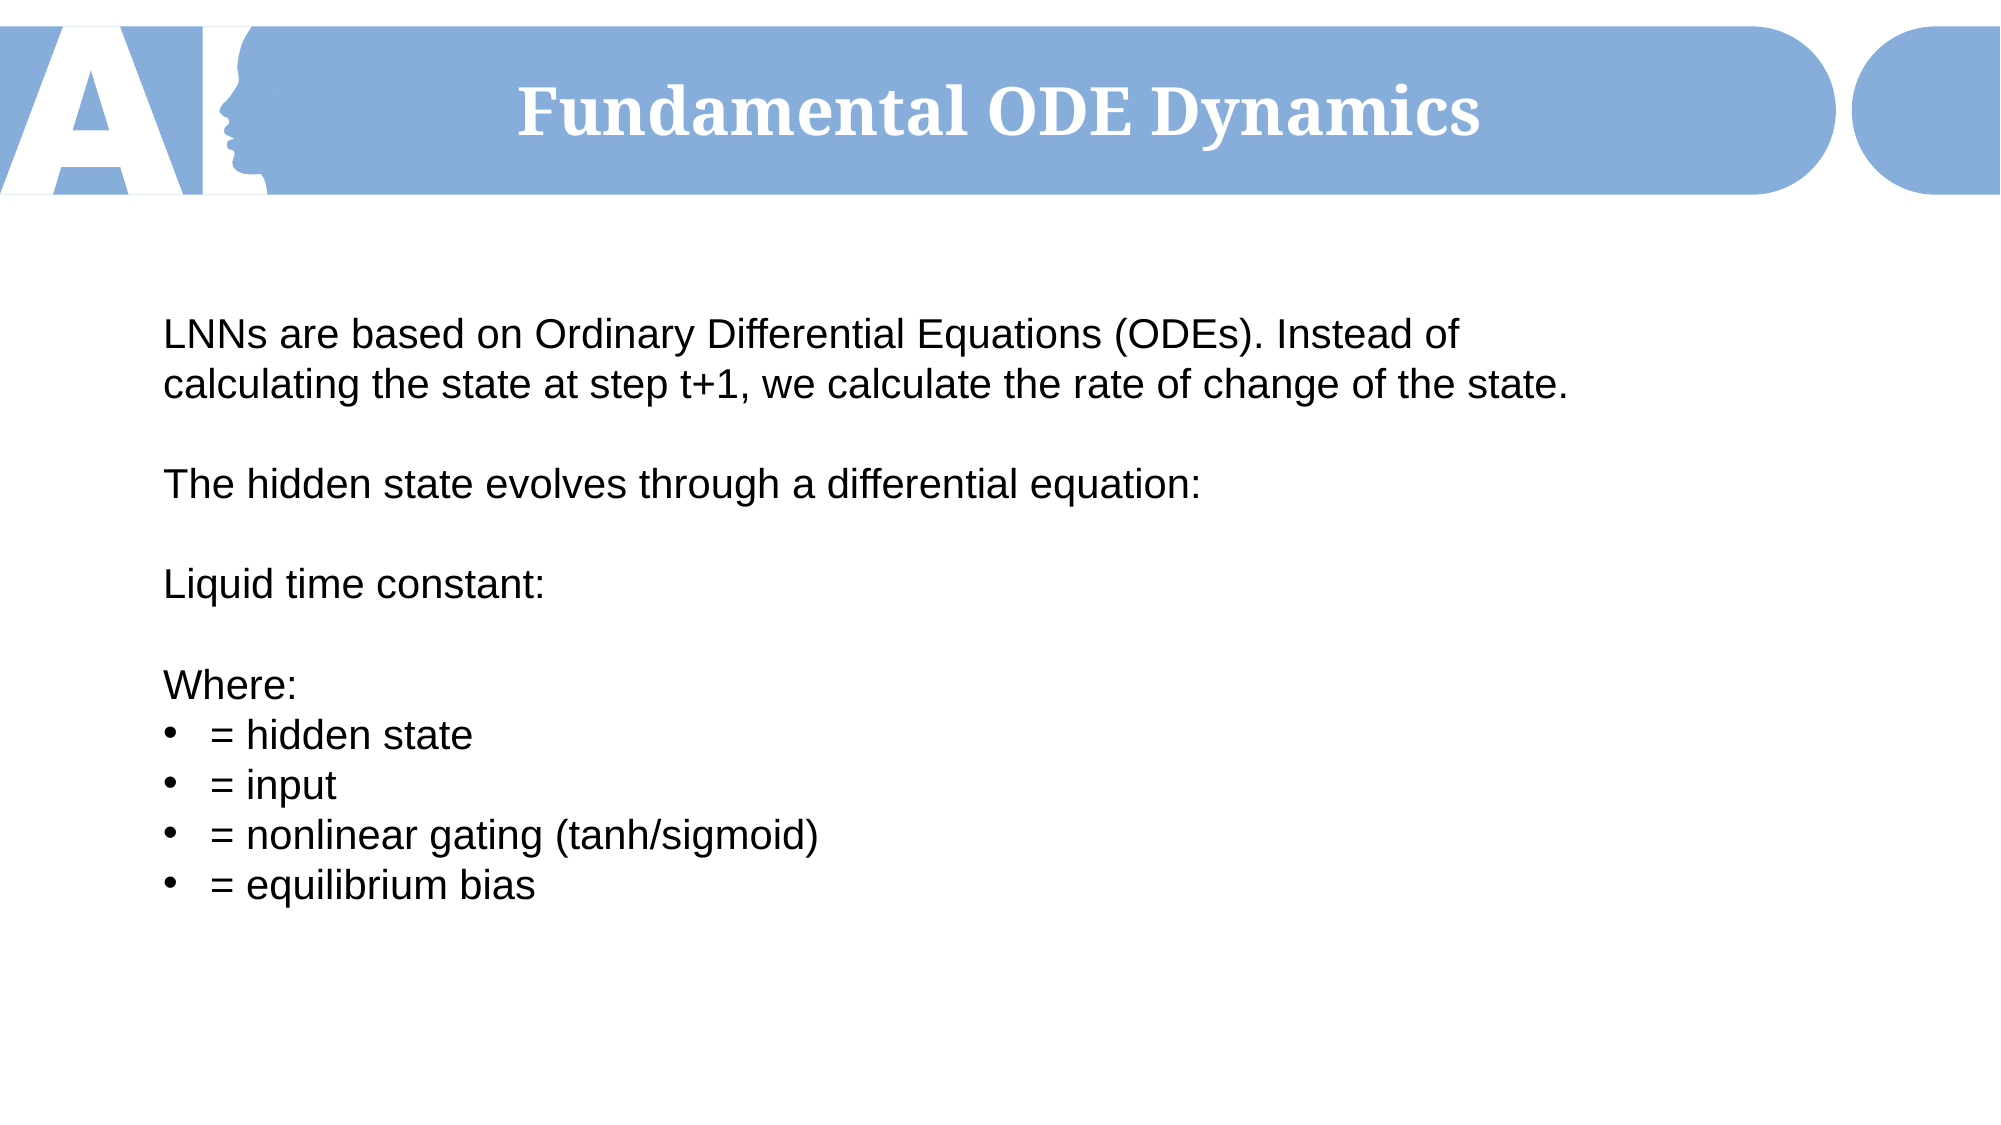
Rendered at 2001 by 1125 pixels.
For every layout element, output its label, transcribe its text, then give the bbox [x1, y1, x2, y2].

list Fundamental ODE Dynamics [87, 20, 1913, 206]
